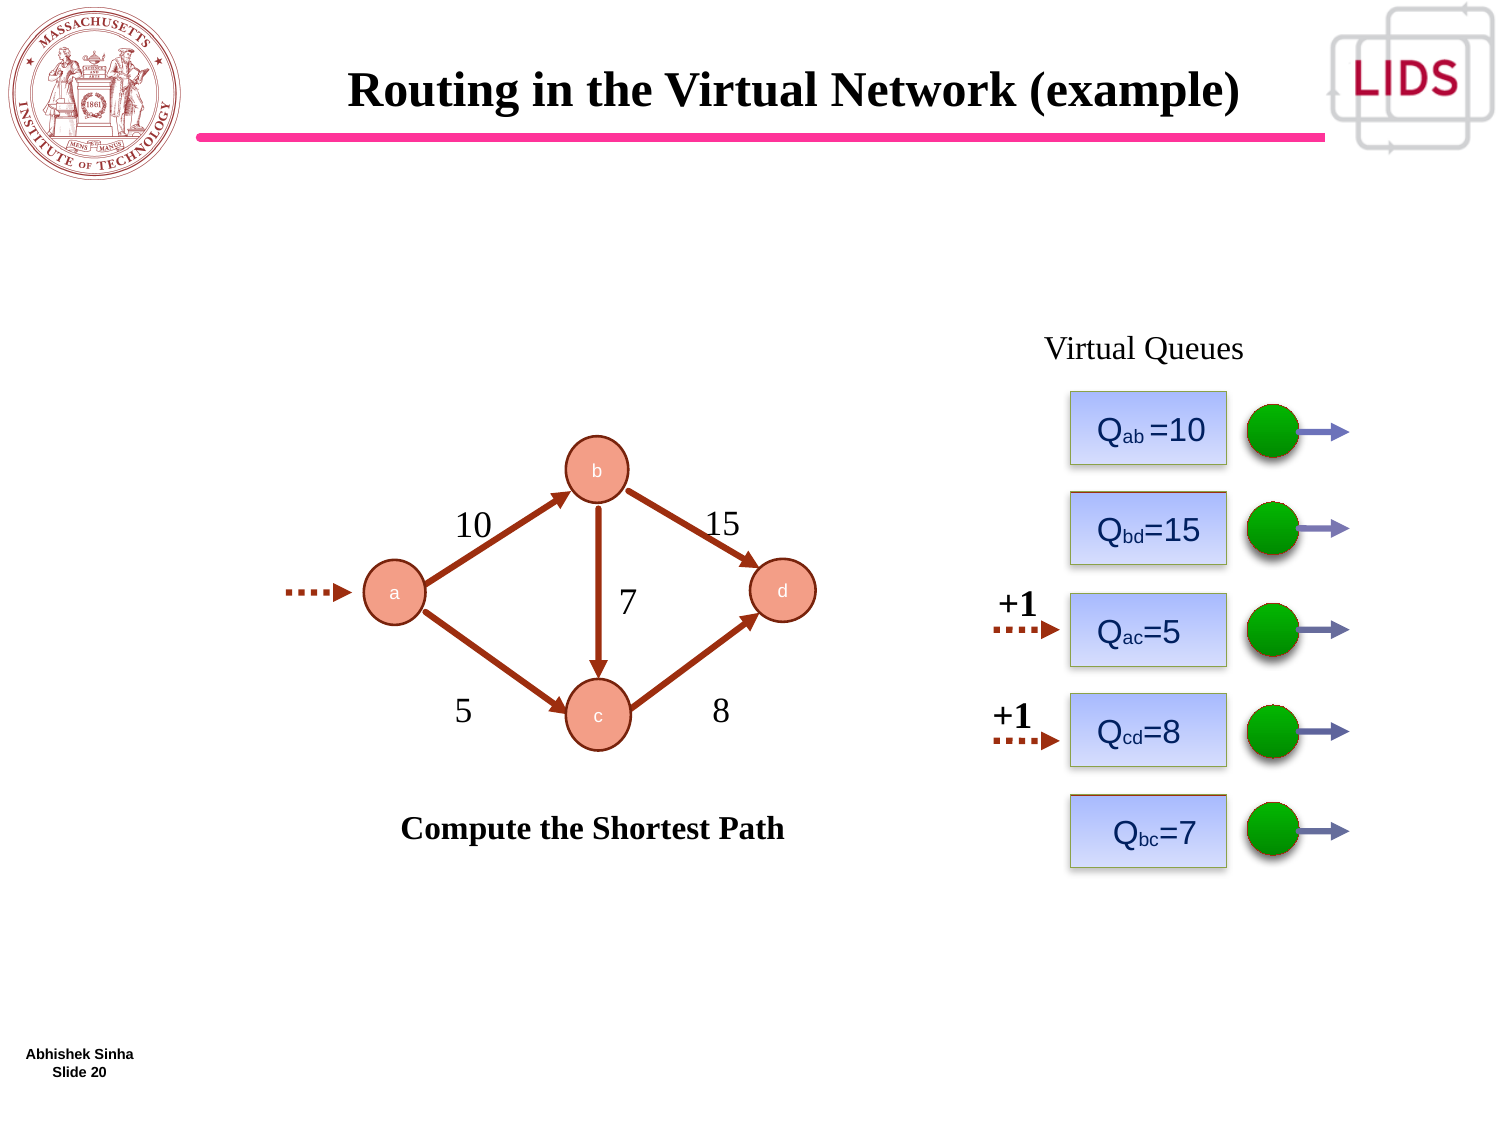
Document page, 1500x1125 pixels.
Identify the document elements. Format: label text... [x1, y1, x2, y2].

text_box 7 [612, 569, 644, 630]
text_box Qbc=7 [1070, 794, 1227, 868]
text_box [1247, 404, 1300, 458]
text_box [1247, 603, 1300, 657]
text_box [1247, 704, 1300, 759]
text_box [1298, 623, 1350, 636]
text_box [425, 611, 566, 714]
text_box [1298, 825, 1350, 838]
text_box b [565, 436, 629, 503]
text_box [498, 491, 572, 539]
text_box 15 [699, 492, 746, 550]
text_box [1247, 501, 1300, 555]
text_box +1 [992, 571, 1044, 632]
text_box a [363, 559, 426, 625]
text_box [1298, 522, 1350, 535]
text_box Virtual Queues [1038, 318, 1329, 374]
text_box [1047, 734, 1060, 748]
text_box 5 [448, 680, 478, 738]
picture [0, 0, 188, 186]
text_box [631, 612, 760, 709]
text_box +1 [986, 683, 1039, 744]
text_box [592, 508, 605, 679]
text_box 10 [449, 492, 498, 553]
text_box [1047, 623, 1060, 636]
text_box [1298, 725, 1350, 738]
text_box Qab =10 [1070, 391, 1227, 465]
text_box [728, 550, 759, 569]
text_box [1298, 425, 1350, 439]
text_box [339, 586, 353, 599]
title Routing in the Virtual Network (example) [245, 47, 1356, 122]
text_box [1247, 802, 1300, 856]
text_box d [750, 558, 816, 622]
text_box c [565, 678, 631, 751]
text_box Qac=5 [1070, 593, 1227, 667]
text_box 8 [706, 680, 736, 738]
text_box Compute the Shortest Path [394, 798, 821, 854]
picture [1325, 0, 1500, 158]
text_box Qcd=8 [1070, 693, 1227, 767]
text_box Qbd=15 [1070, 491, 1227, 565]
